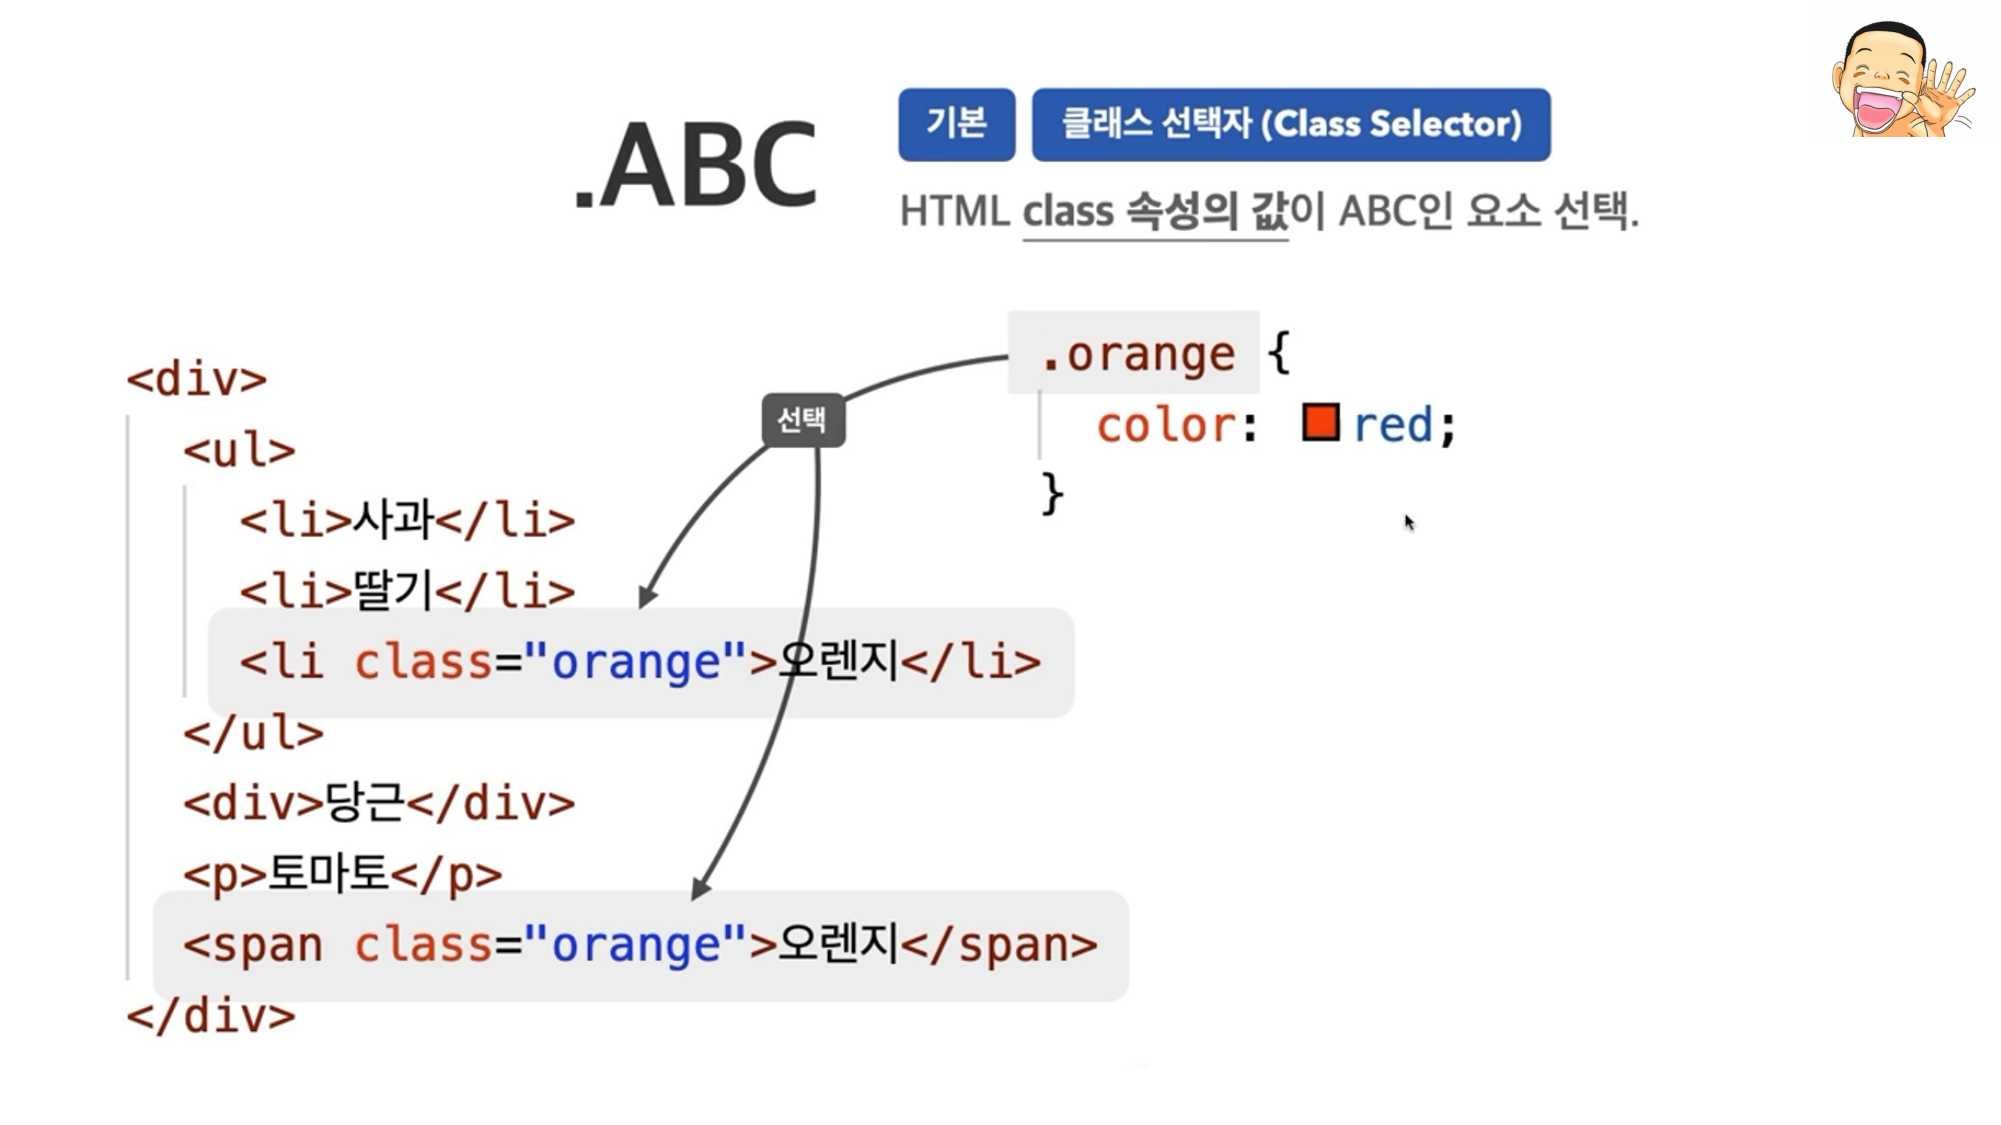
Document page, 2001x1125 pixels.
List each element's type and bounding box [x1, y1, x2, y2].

picture [1808, 0, 2000, 137]
picture [79, 48, 1673, 1076]
